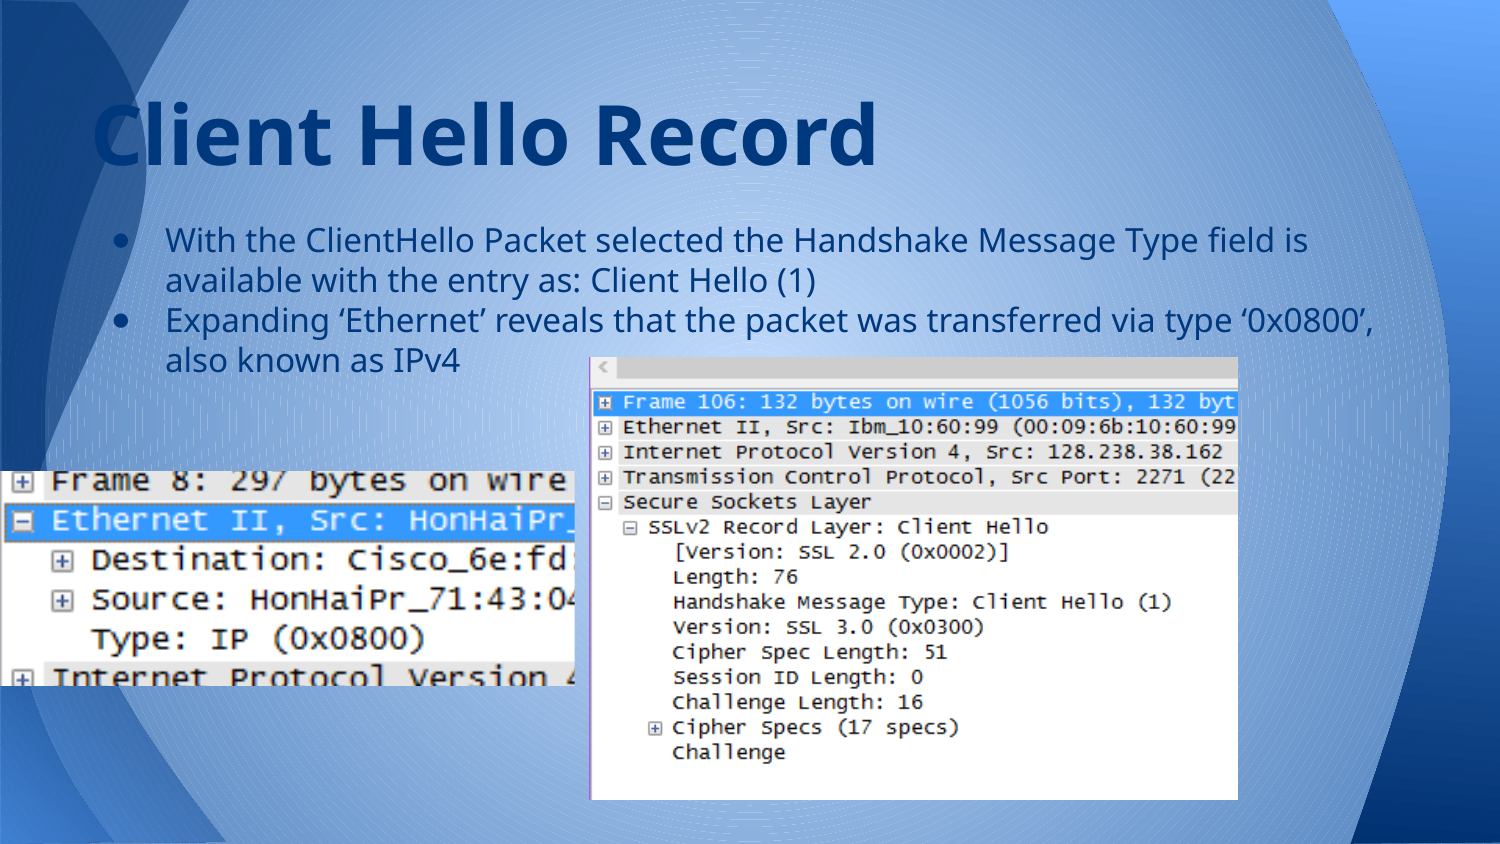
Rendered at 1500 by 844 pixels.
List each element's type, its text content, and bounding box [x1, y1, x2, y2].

picture [0, 471, 575, 686]
list With the ClientHello Packet selected the Handshake Message Type field is available with the entry as: Client Hello (1) Expanding ‘Ethernet’ reveals that the packet was transferred via type ‘0x0800’, also known as IPv4 [75, 204, 1425, 800]
title Client Hello Record [75, 33, 1425, 197]
picture [588, 357, 1238, 800]
